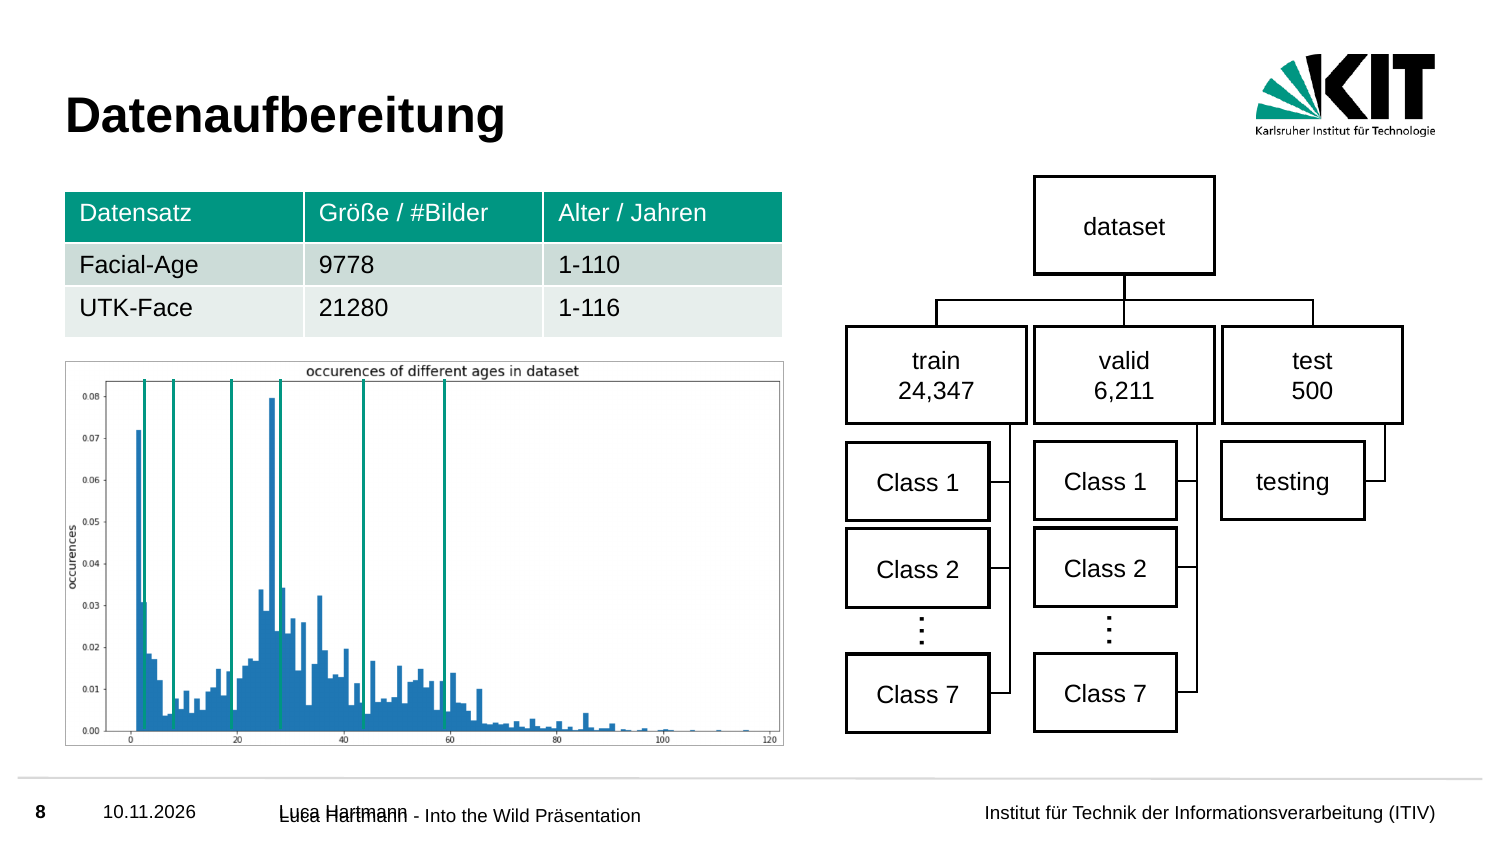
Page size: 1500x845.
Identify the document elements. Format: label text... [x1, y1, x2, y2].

table_cell 21280 [305, 287, 542, 337]
picture [65, 361, 784, 746]
title Datenaufbereitung [64, 48, 1192, 144]
slide_number 8 [35, 778, 89, 844]
table_header Größe / #Bilder [305, 192, 542, 242]
table_header Datensatz [65, 192, 303, 242]
footer Luca Hartmann [278, 778, 884, 843]
table_cell UTK-Face [65, 287, 303, 337]
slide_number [102, 778, 272, 844]
text_box Luca Hartmann - Into the Wild Präsentation [279, 792, 1259, 838]
table_cell 1-110 [544, 244, 782, 285]
table_cell 9778 [305, 244, 542, 285]
table_cell Facial-Age [65, 244, 303, 285]
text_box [846, 176, 1403, 733]
picture [1256, 54, 1435, 137]
table_cell 1-116 [544, 287, 782, 337]
table_header Alter / Jahren [544, 192, 782, 242]
